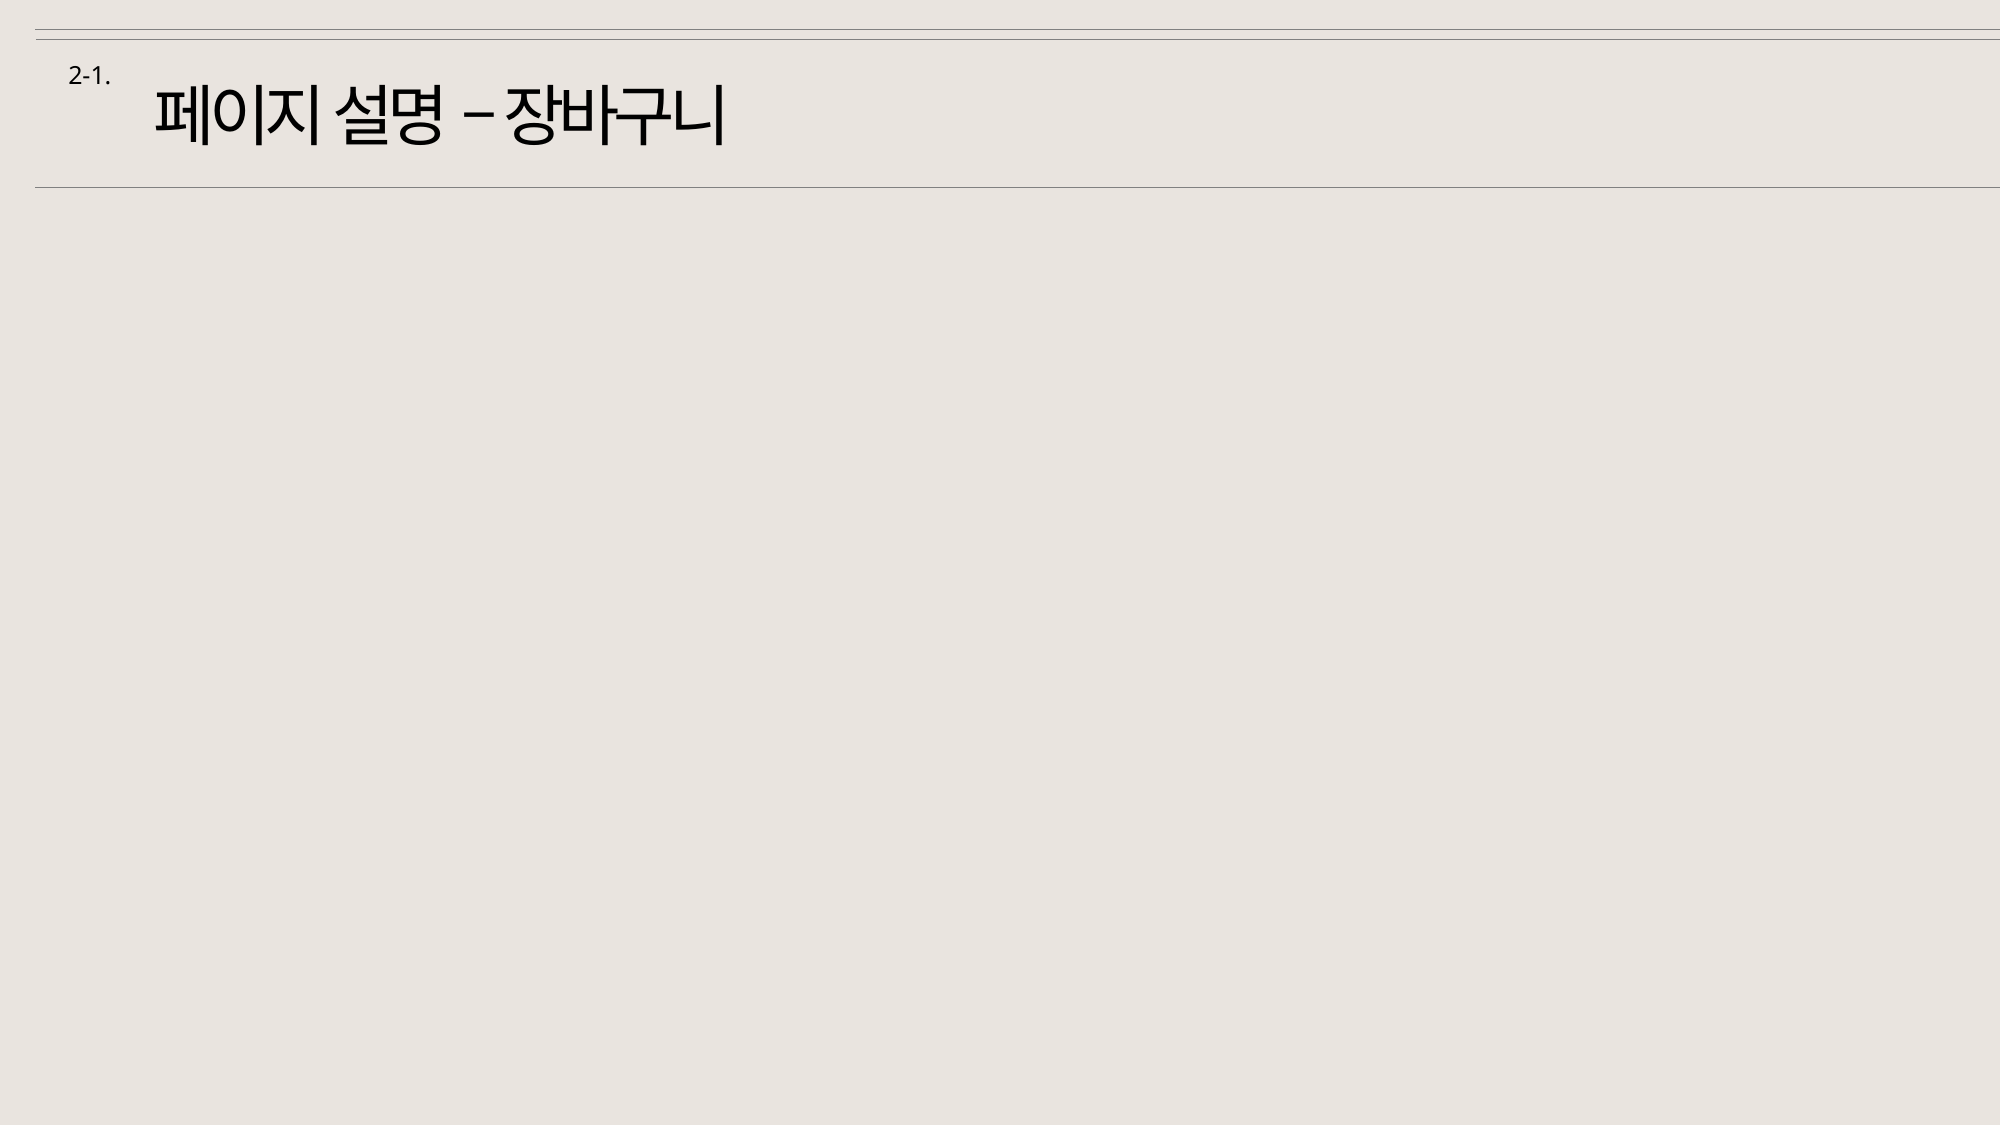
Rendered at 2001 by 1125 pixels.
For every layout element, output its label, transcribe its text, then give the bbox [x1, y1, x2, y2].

text_box 페이지 설명 – 장바구니 [139, 66, 758, 162]
text_box 2-1. [53, 52, 127, 98]
